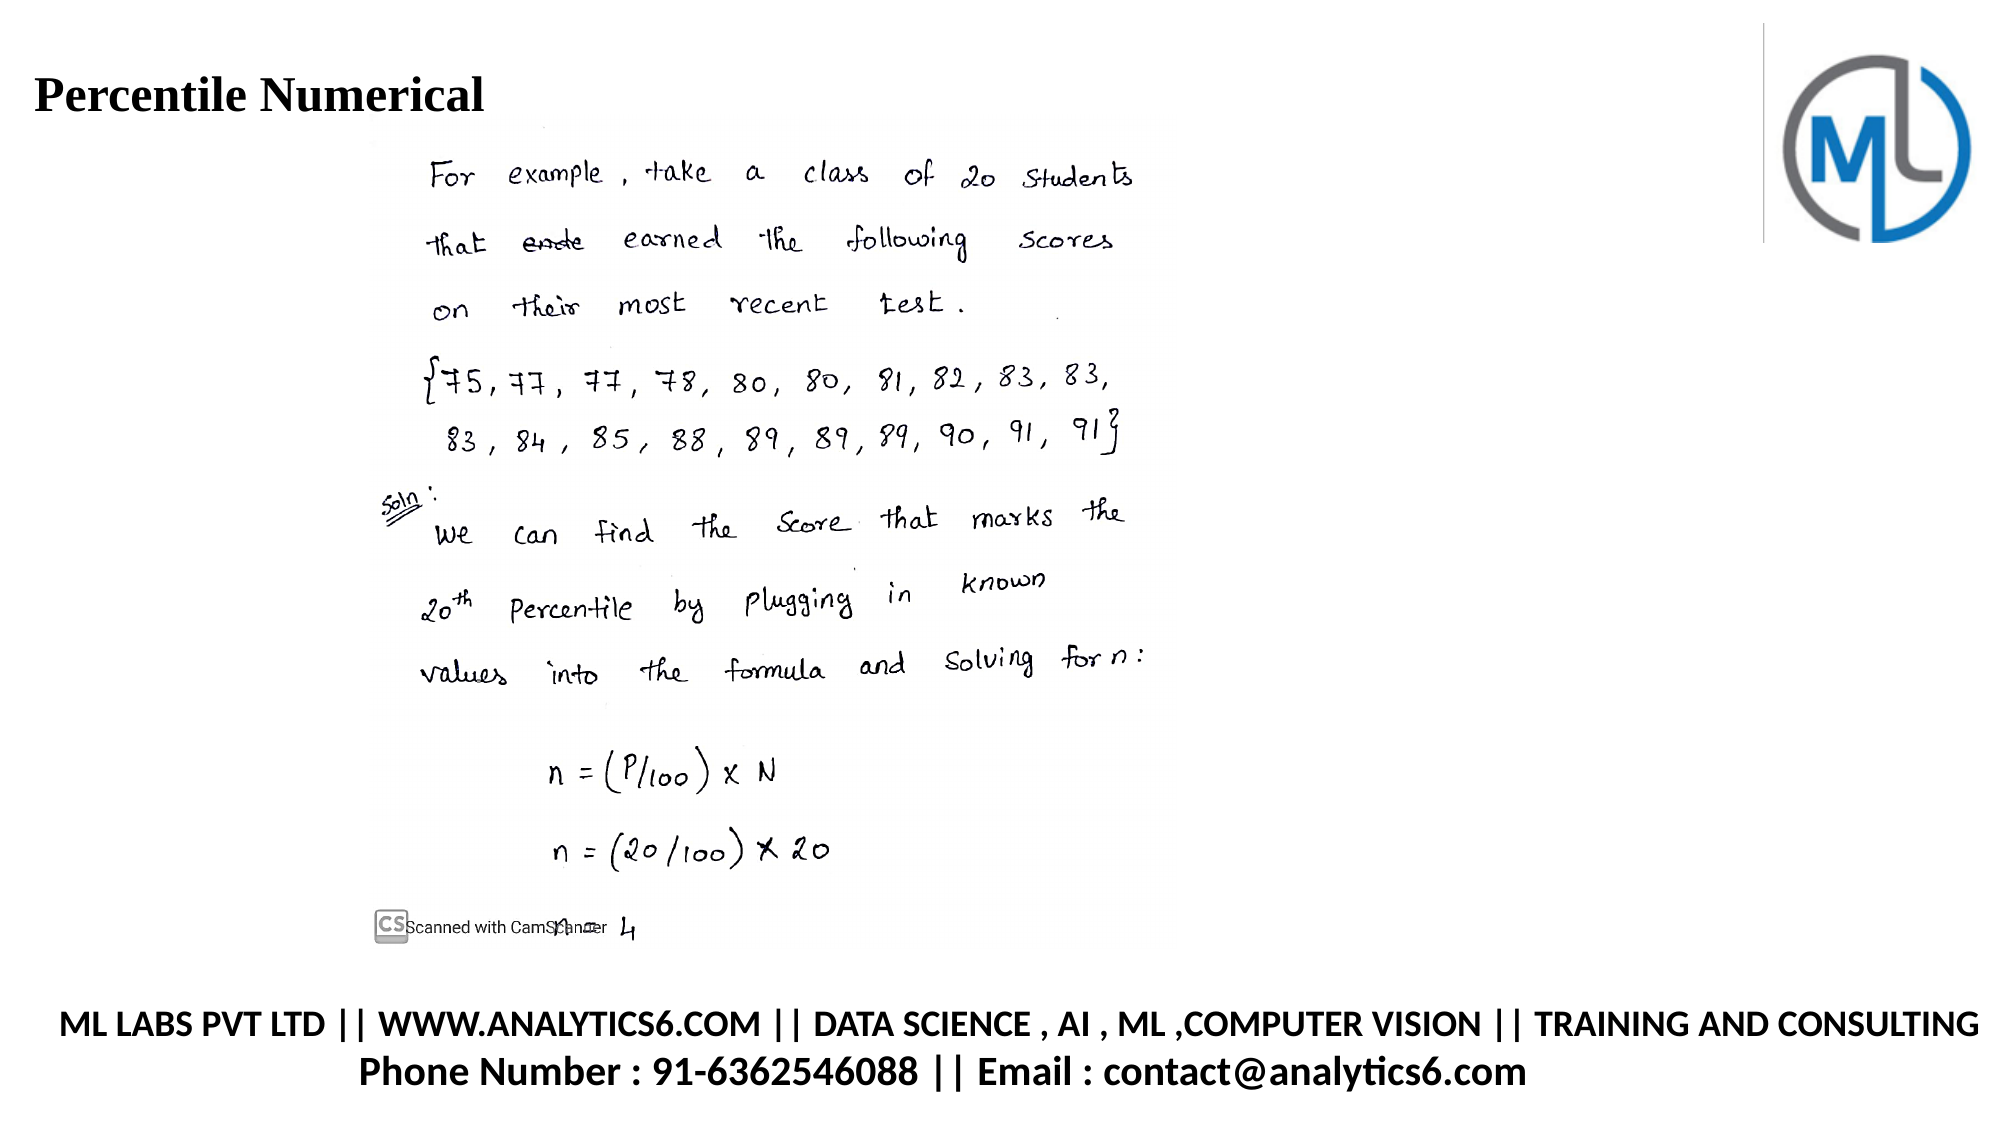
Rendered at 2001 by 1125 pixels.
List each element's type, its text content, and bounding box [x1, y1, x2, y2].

picture [368, 114, 1177, 949]
list Percentile Numerical [19, 23, 1872, 949]
slide_number ML LABS PVT LTD || WWW.ANALYTICS6.COM || DATA SCIENCE , AI , ML ,COMPUTER VISION || TRAINING AND CONSULTING Phone Number : 91-6362546088 || Email : contact@analytics6.com [44, 991, 2000, 1052]
picture [1872, 23, 1981, 243]
